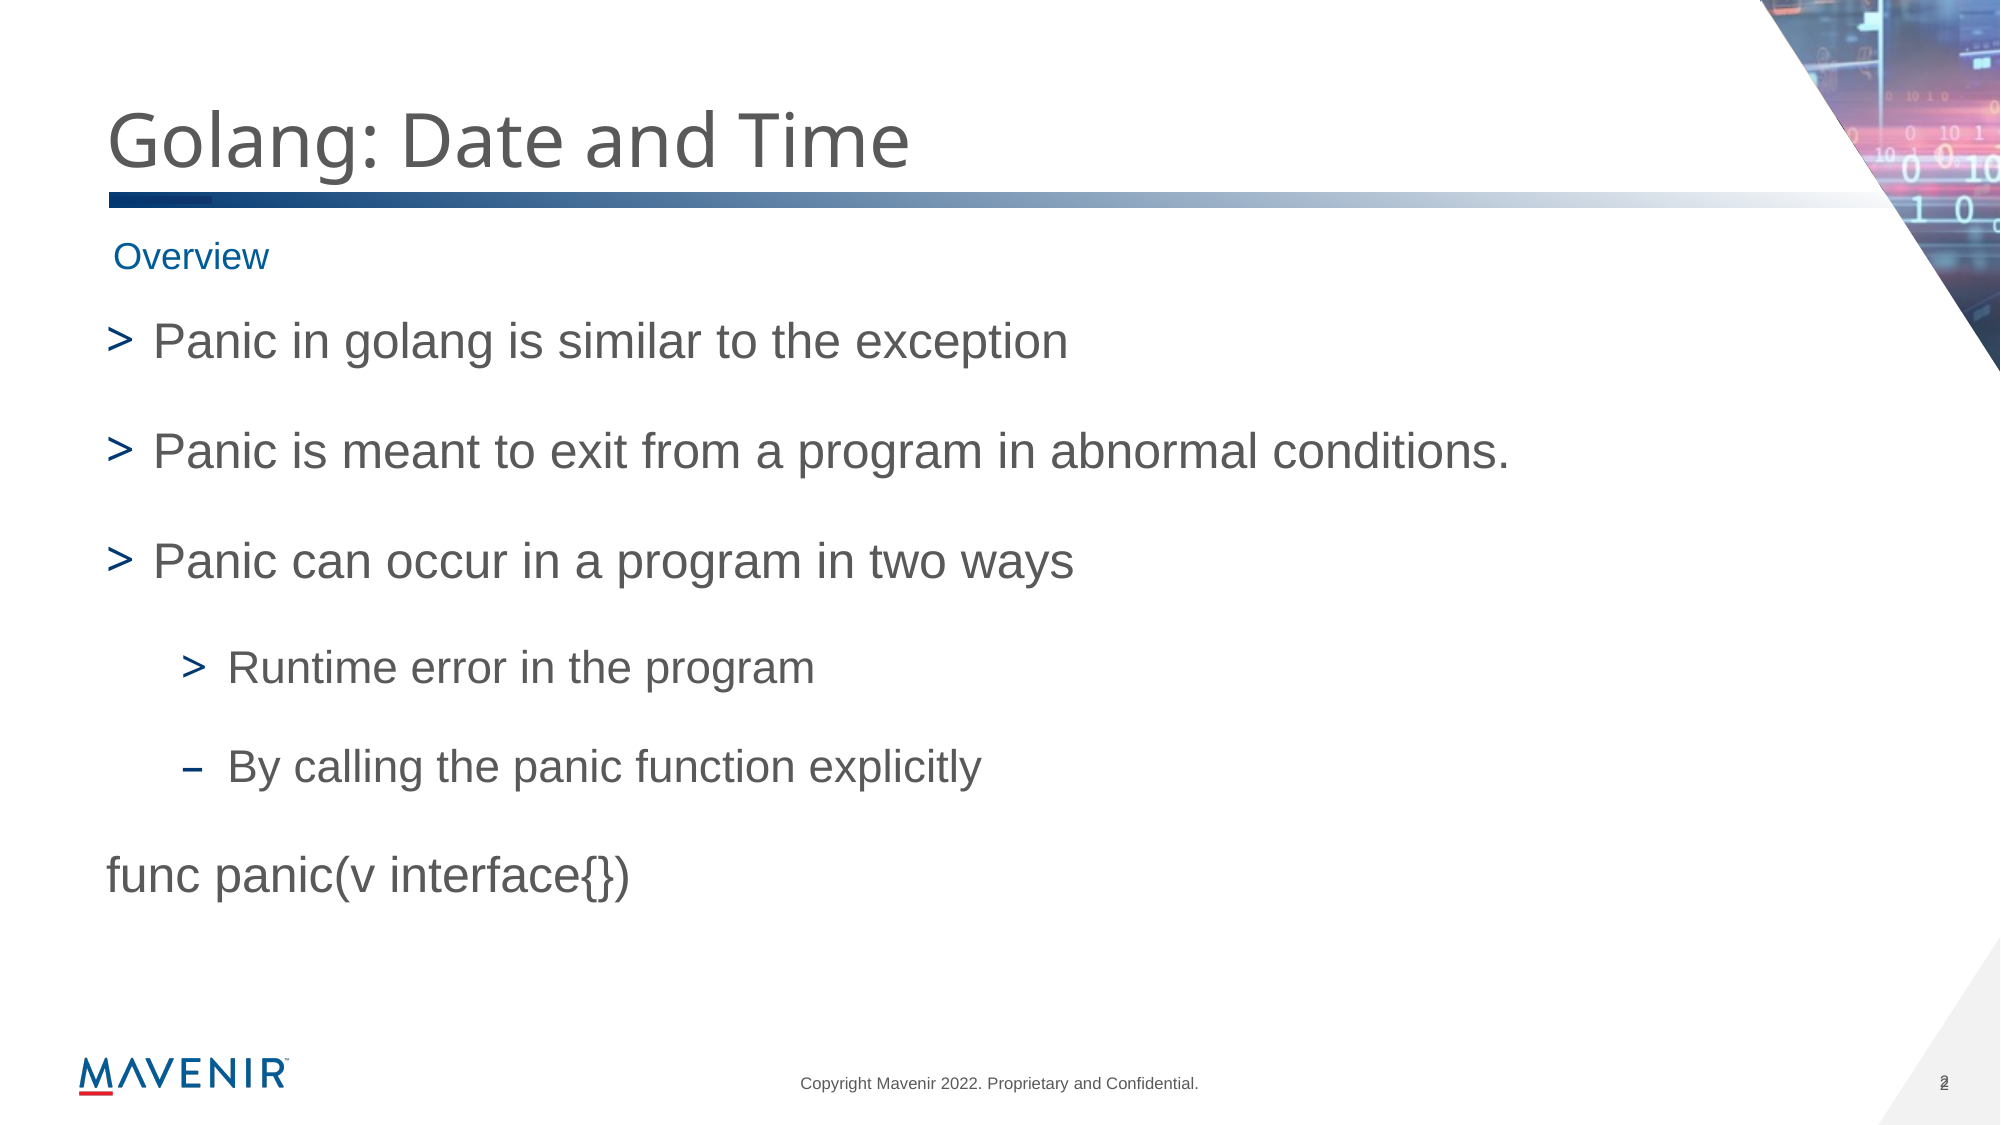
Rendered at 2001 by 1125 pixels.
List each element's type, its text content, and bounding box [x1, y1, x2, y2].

picture [1760, 0, 2000, 372]
picture [73, 1054, 291, 1099]
text_box [108, 191, 1916, 208]
list Panic in golang is similar to the exception Panic is meant to exit from a program in abnormal conditions. Panic can occur in a program in two ways Runtime error in the program By calling the panic function explicitly func panic(v interface{}) [91, 300, 1950, 981]
text_box 2 [1924, 1056, 2000, 1102]
list Overview [98, 229, 1915, 284]
title Golang: Date and Time [91, 33, 1951, 184]
